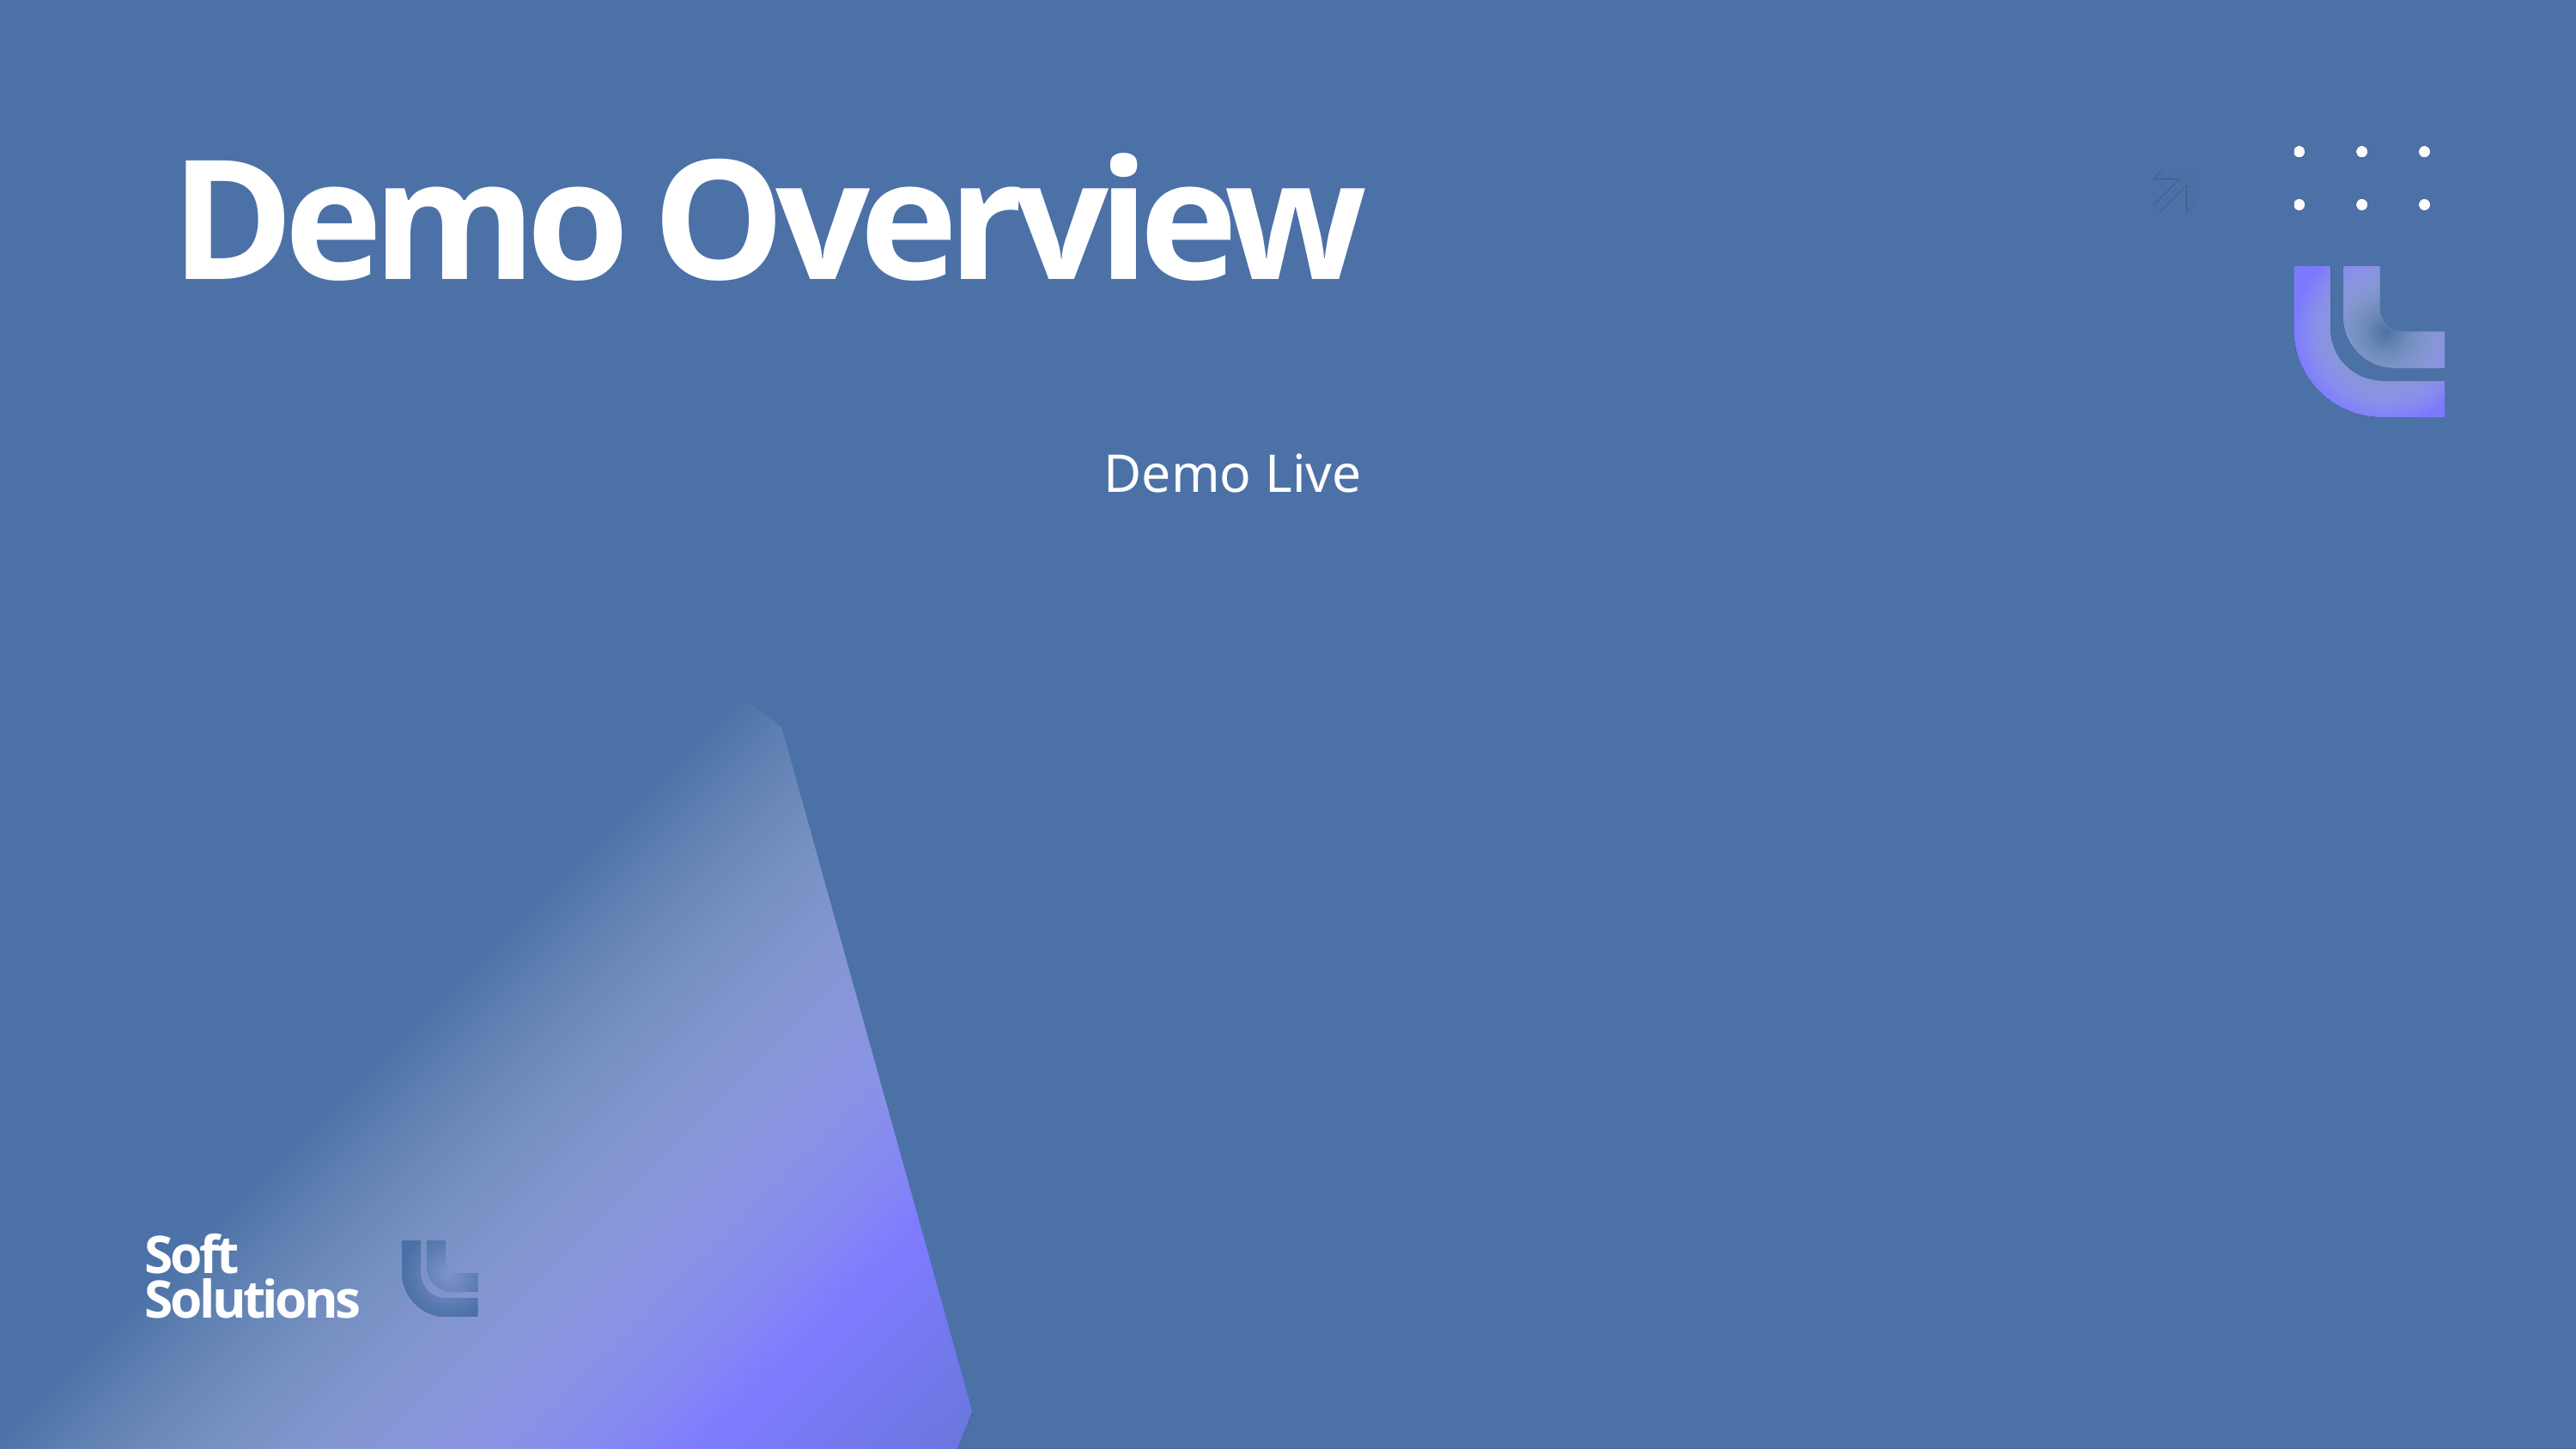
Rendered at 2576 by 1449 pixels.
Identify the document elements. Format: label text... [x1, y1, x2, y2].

text_box [402, 1240, 478, 1317]
text_box Demo Live [171, 440, 2294, 504]
text_box [0, 594, 983, 1449]
text_box [2154, 169, 2196, 212]
text_box Soft Solutions [144, 1239, 477, 1329]
text_box [2293, 146, 2432, 212]
text_box [2293, 266, 2445, 417]
text_box Demo Overview [171, 170, 1980, 313]
